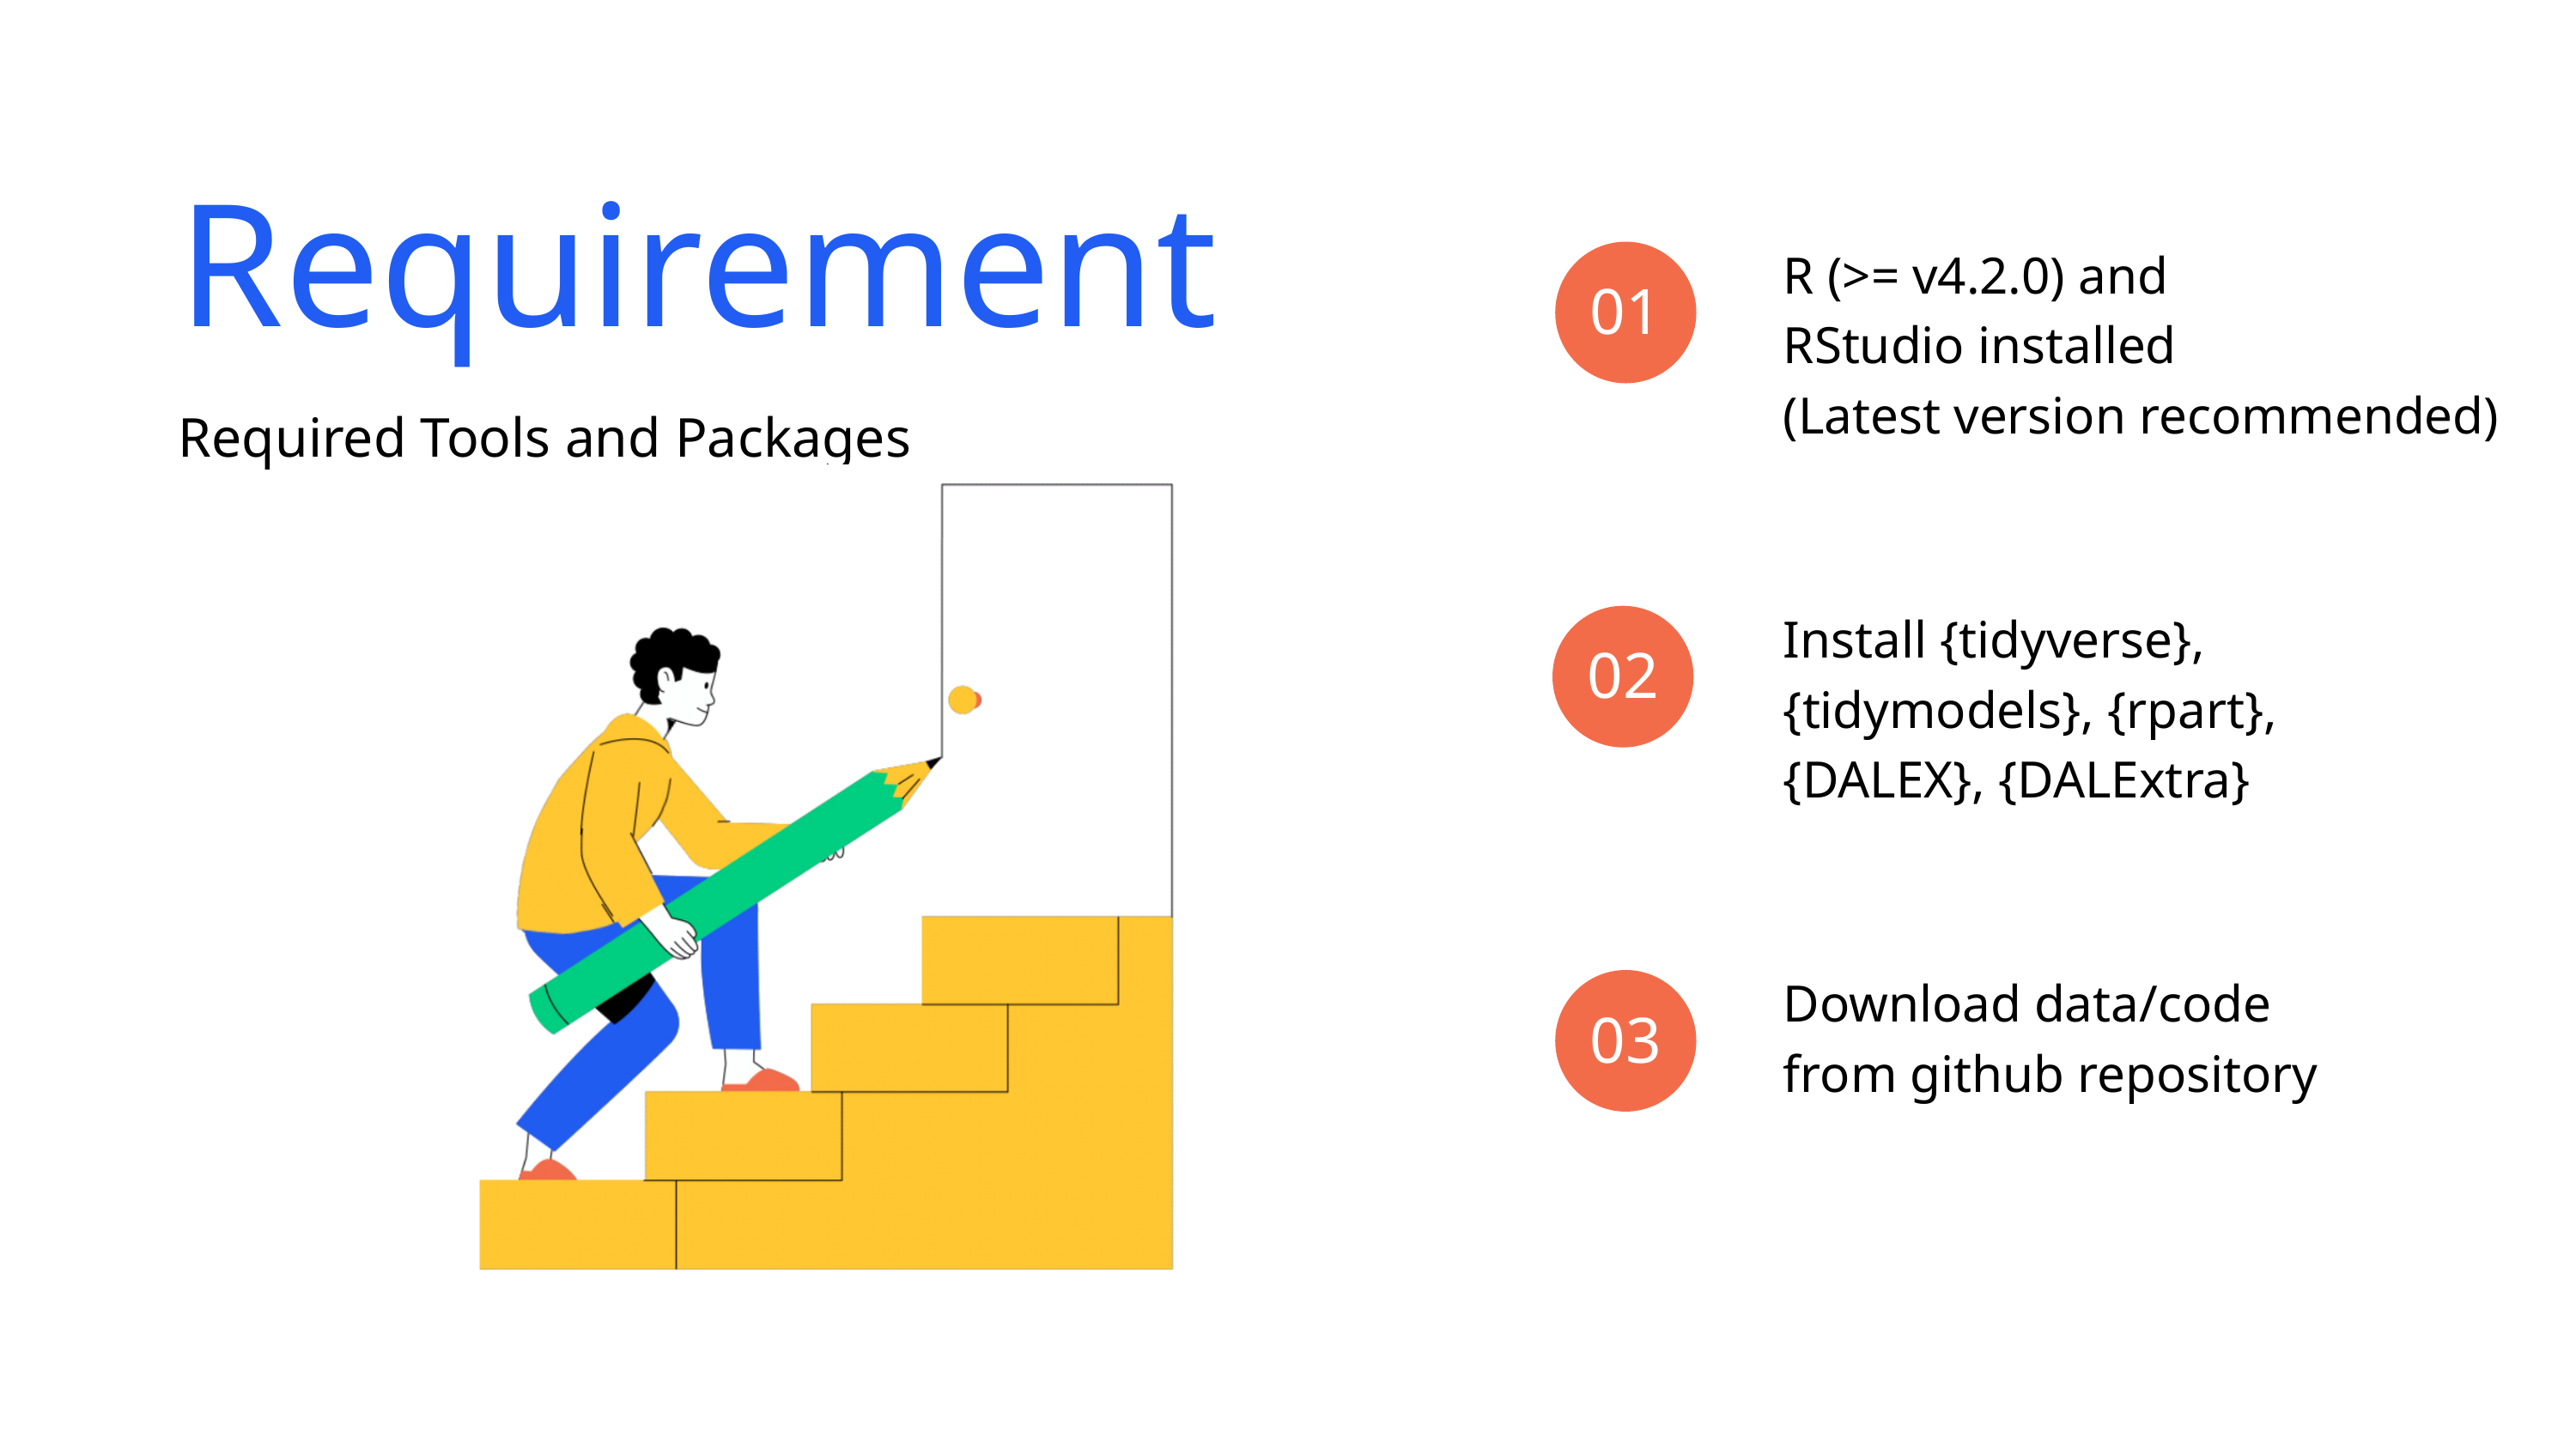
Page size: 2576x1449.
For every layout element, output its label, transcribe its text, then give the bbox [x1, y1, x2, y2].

picture [455, 464, 1200, 1283]
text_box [1554, 241, 1698, 384]
text_box Download data/code from github repository [1783, 961, 2397, 1102]
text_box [1554, 969, 1698, 1113]
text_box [1552, 605, 1694, 748]
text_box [178, 173, 1353, 466]
text_box R (>= v4.2.0) and RStudio installed (Latest version recommended) [1783, 233, 2512, 445]
text_box Install {tidyverse}, {tidymodels}, {rpart}, {DALEX}, {DALExtra} [1783, 597, 2512, 809]
